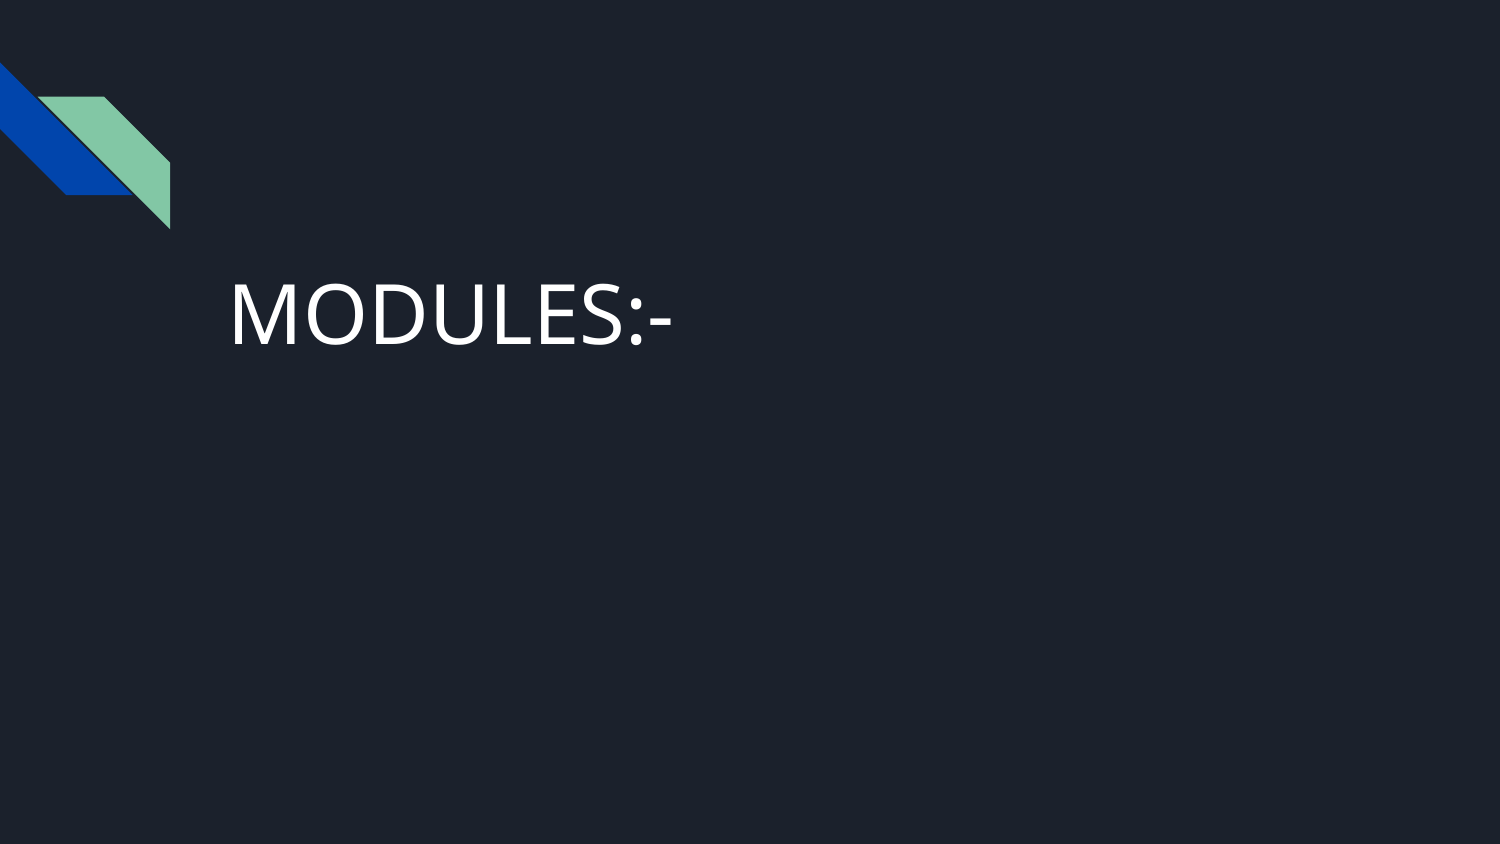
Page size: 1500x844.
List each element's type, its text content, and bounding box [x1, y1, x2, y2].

title MODULES:- [212, 246, 1368, 516]
